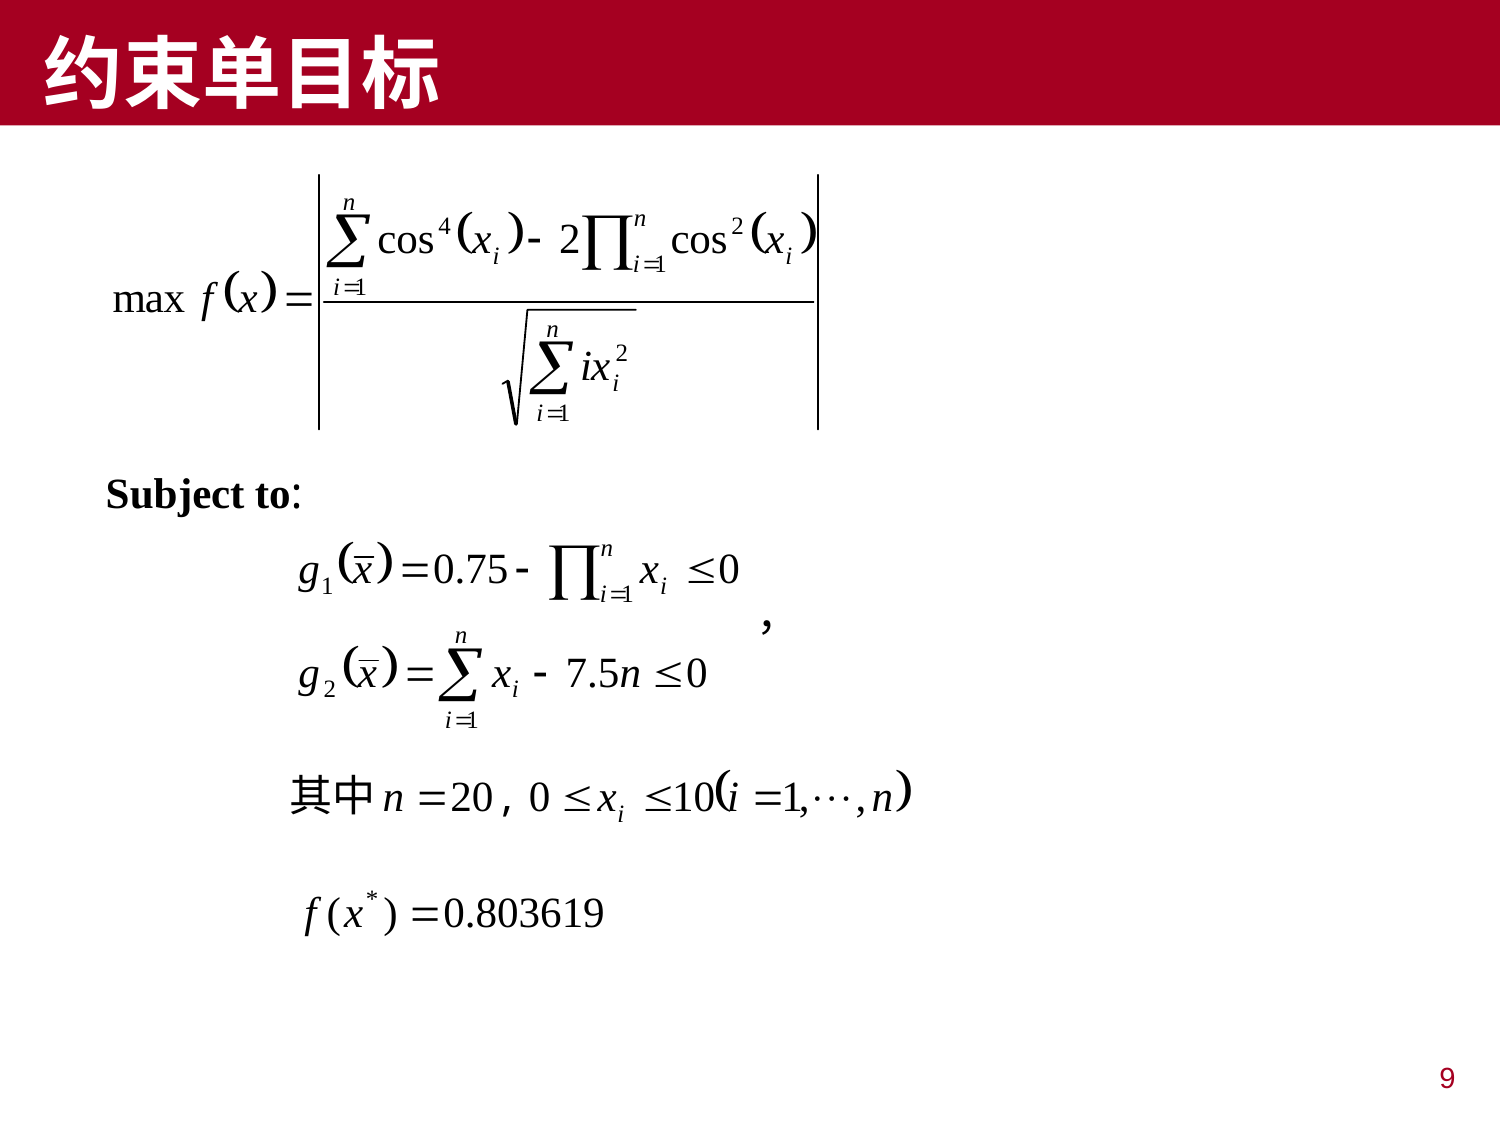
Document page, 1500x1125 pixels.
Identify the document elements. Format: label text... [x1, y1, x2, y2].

title 约束单目标 [0, 0, 1500, 126]
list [105, 161, 1419, 971]
slide_number 9 [1145, 1051, 1471, 1112]
